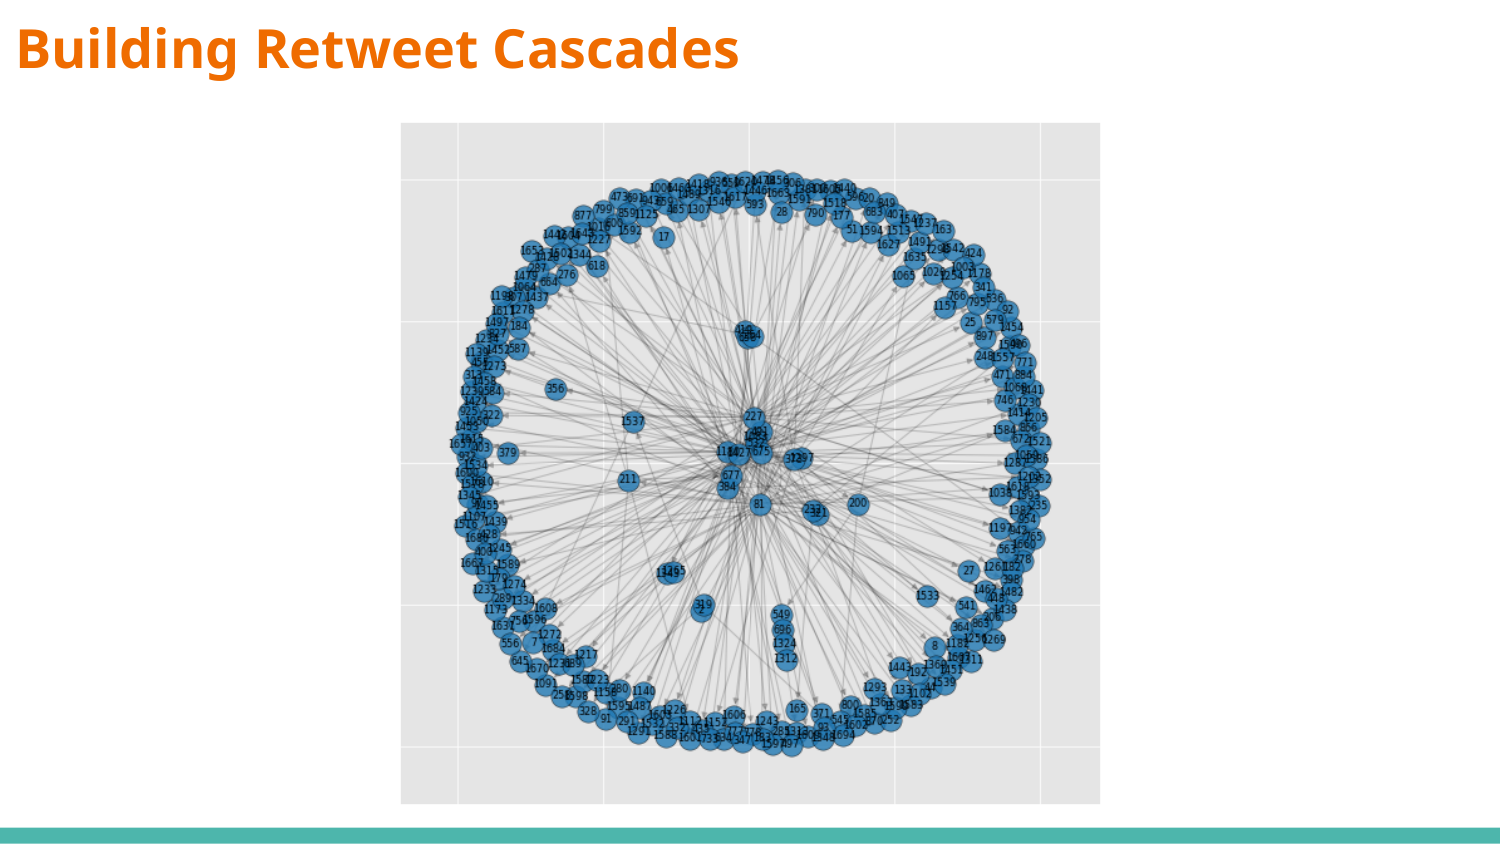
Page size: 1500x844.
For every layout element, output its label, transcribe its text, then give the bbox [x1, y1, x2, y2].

picture [391, 113, 1109, 814]
title Building Retweet Cascades [0, 0, 1500, 95]
